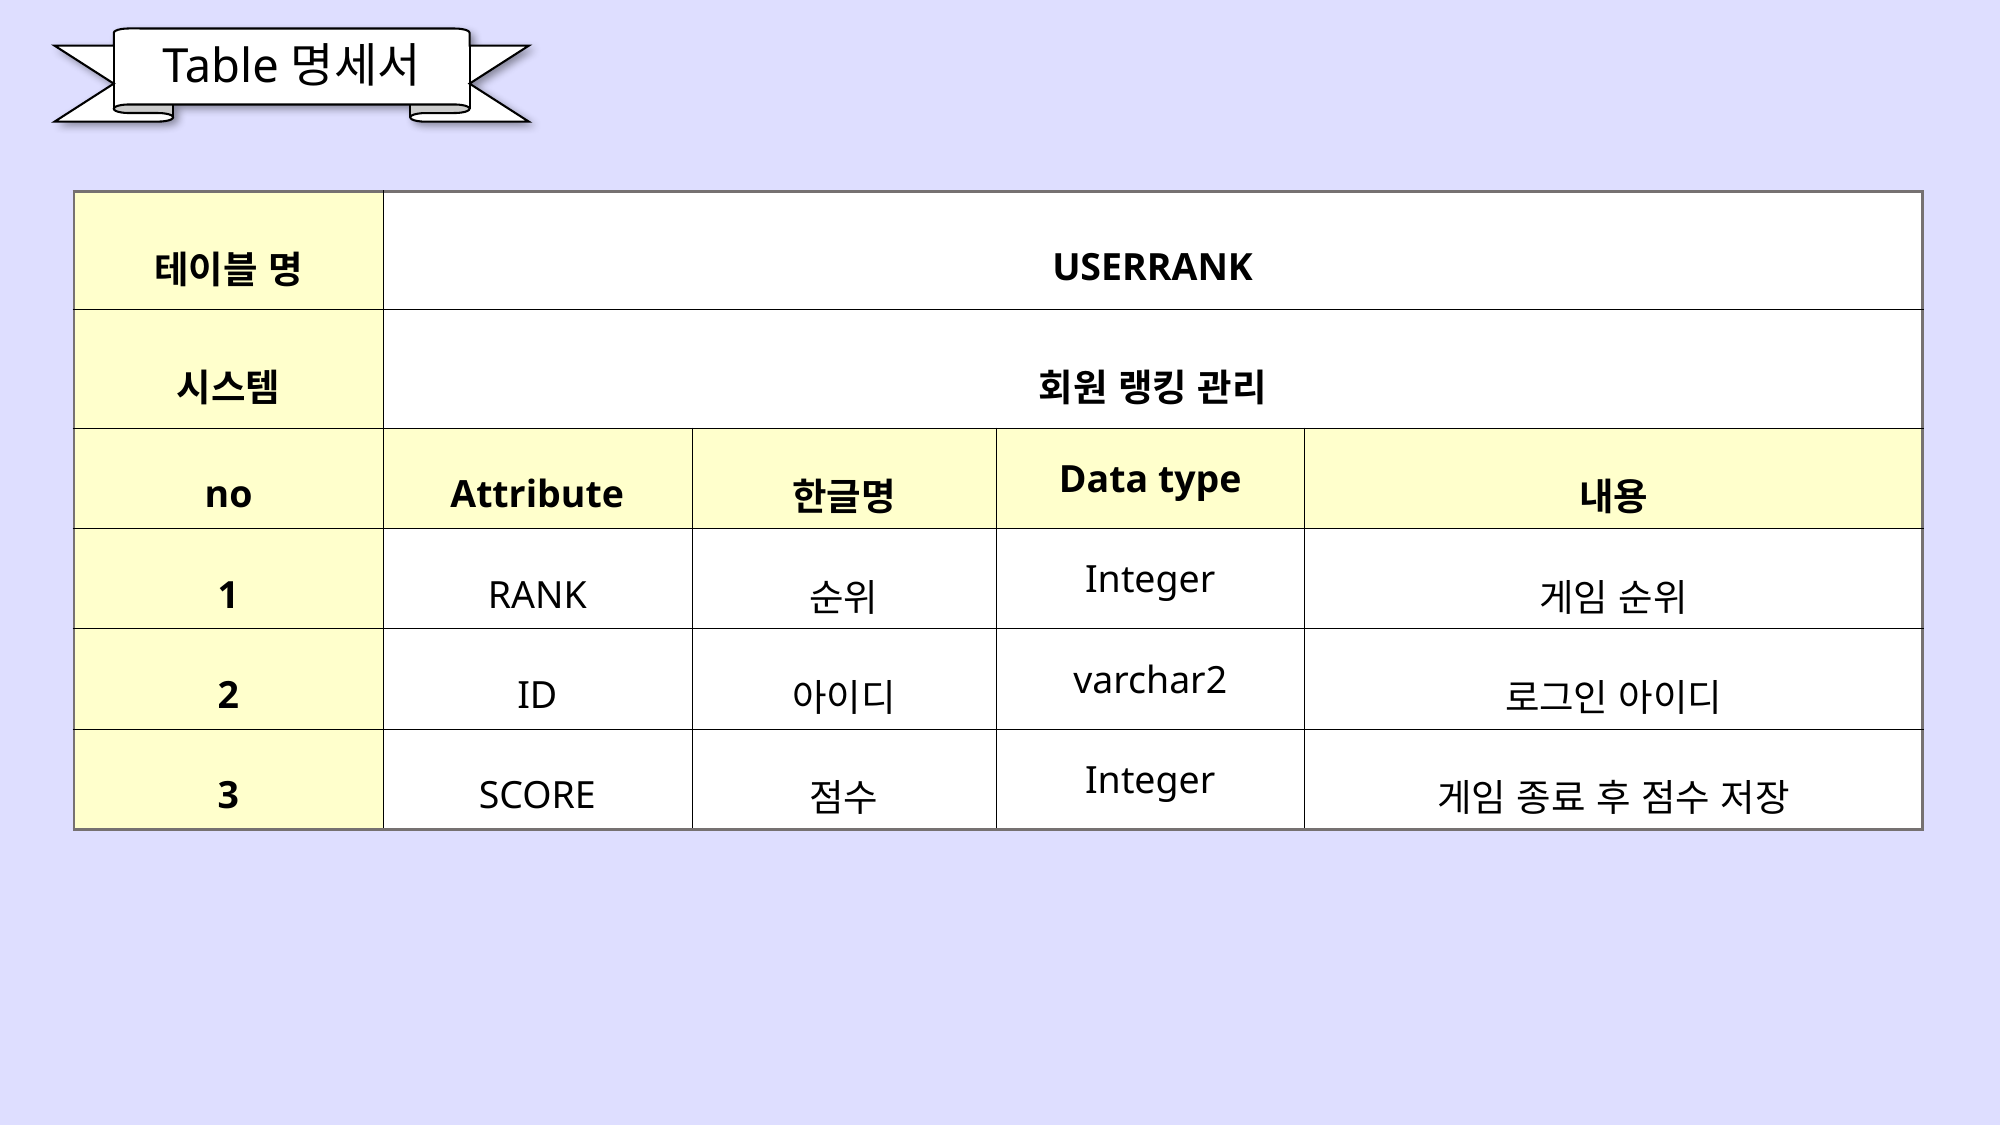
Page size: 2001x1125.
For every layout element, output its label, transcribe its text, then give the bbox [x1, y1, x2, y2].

text_box [51, 27, 533, 123]
table_cell 한글명 [693, 429, 996, 528]
table_cell RANK [384, 529, 692, 628]
table_cell 순위 [693, 529, 996, 628]
table_cell 점수 [693, 730, 996, 828]
table_header 테이블 명 [75, 193, 383, 309]
table_cell 1 [75, 529, 383, 628]
table_cell 로그인 아이디 [1305, 629, 1921, 729]
table_cell Integer [997, 529, 1304, 628]
table_cell Data type [997, 429, 1304, 528]
table_cell Attribute [384, 429, 692, 528]
table_cell 회원 랭킹 관리 [384, 310, 1921, 428]
table_cell 내용 [1305, 429, 1921, 528]
table_cell 시스템 [75, 310, 383, 428]
text_box Table명세서 [133, 25, 450, 102]
table_cell no [75, 429, 383, 528]
table_cell 게임 종료 후 점수 저장 [1305, 730, 1921, 828]
table_cell ID [384, 629, 692, 729]
table_cell 게임 순위 [1305, 529, 1921, 628]
table_cell varchar2 [997, 629, 1304, 729]
table_cell 아이디 [693, 629, 996, 729]
table_cell SCORE [384, 730, 692, 828]
table_header USERRANK [384, 193, 1921, 309]
table_cell 3 [75, 730, 383, 828]
table_cell 2 [75, 629, 383, 729]
table_cell Integer [997, 730, 1304, 828]
